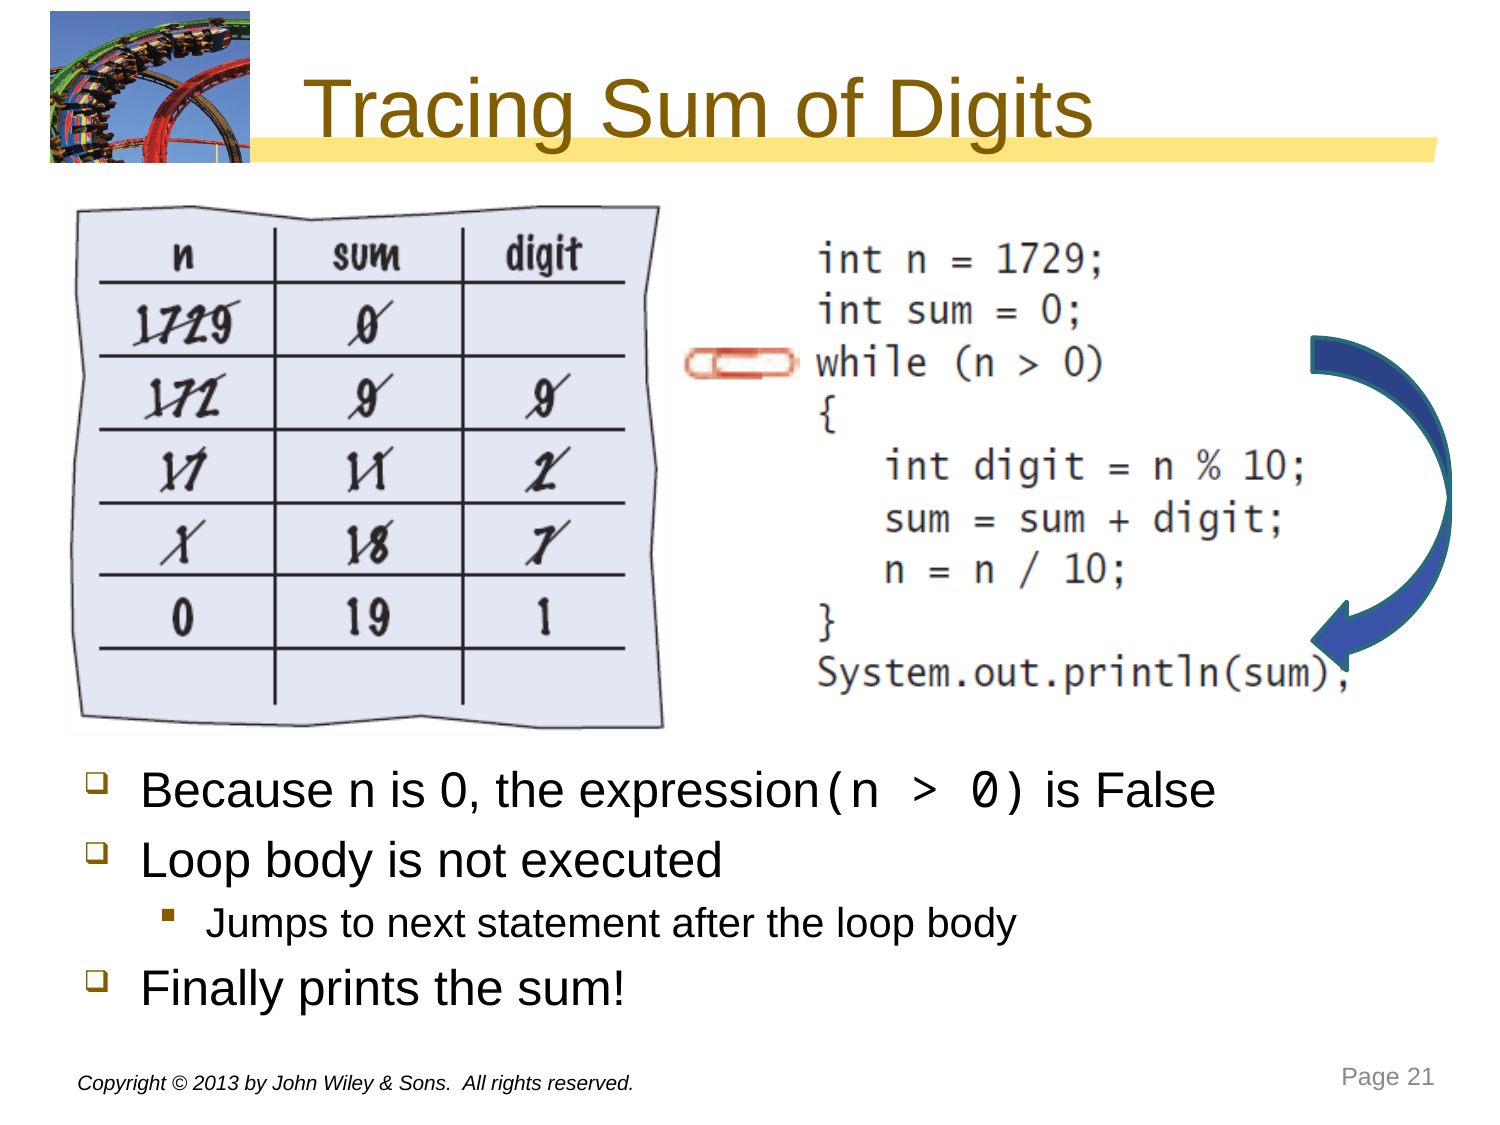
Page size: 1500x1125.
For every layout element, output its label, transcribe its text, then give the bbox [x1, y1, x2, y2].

picture [805, 231, 1363, 707]
picture [50, 11, 250, 163]
text_box [1368, 347, 1453, 648]
footer Copyright © 2013 by John Wiley & Sons. All rights reserved. [62, 1037, 726, 1104]
picture [62, 199, 801, 736]
list Because n is 0, the expression(n > 0) is False Loop body is not executed Jumps to next statement after the loop body Finally prints the sum! [68, 750, 1407, 863]
title Tracing Sum of Digits [287, 45, 1450, 163]
slide_number Page 21 [1187, 1050, 1450, 1100]
